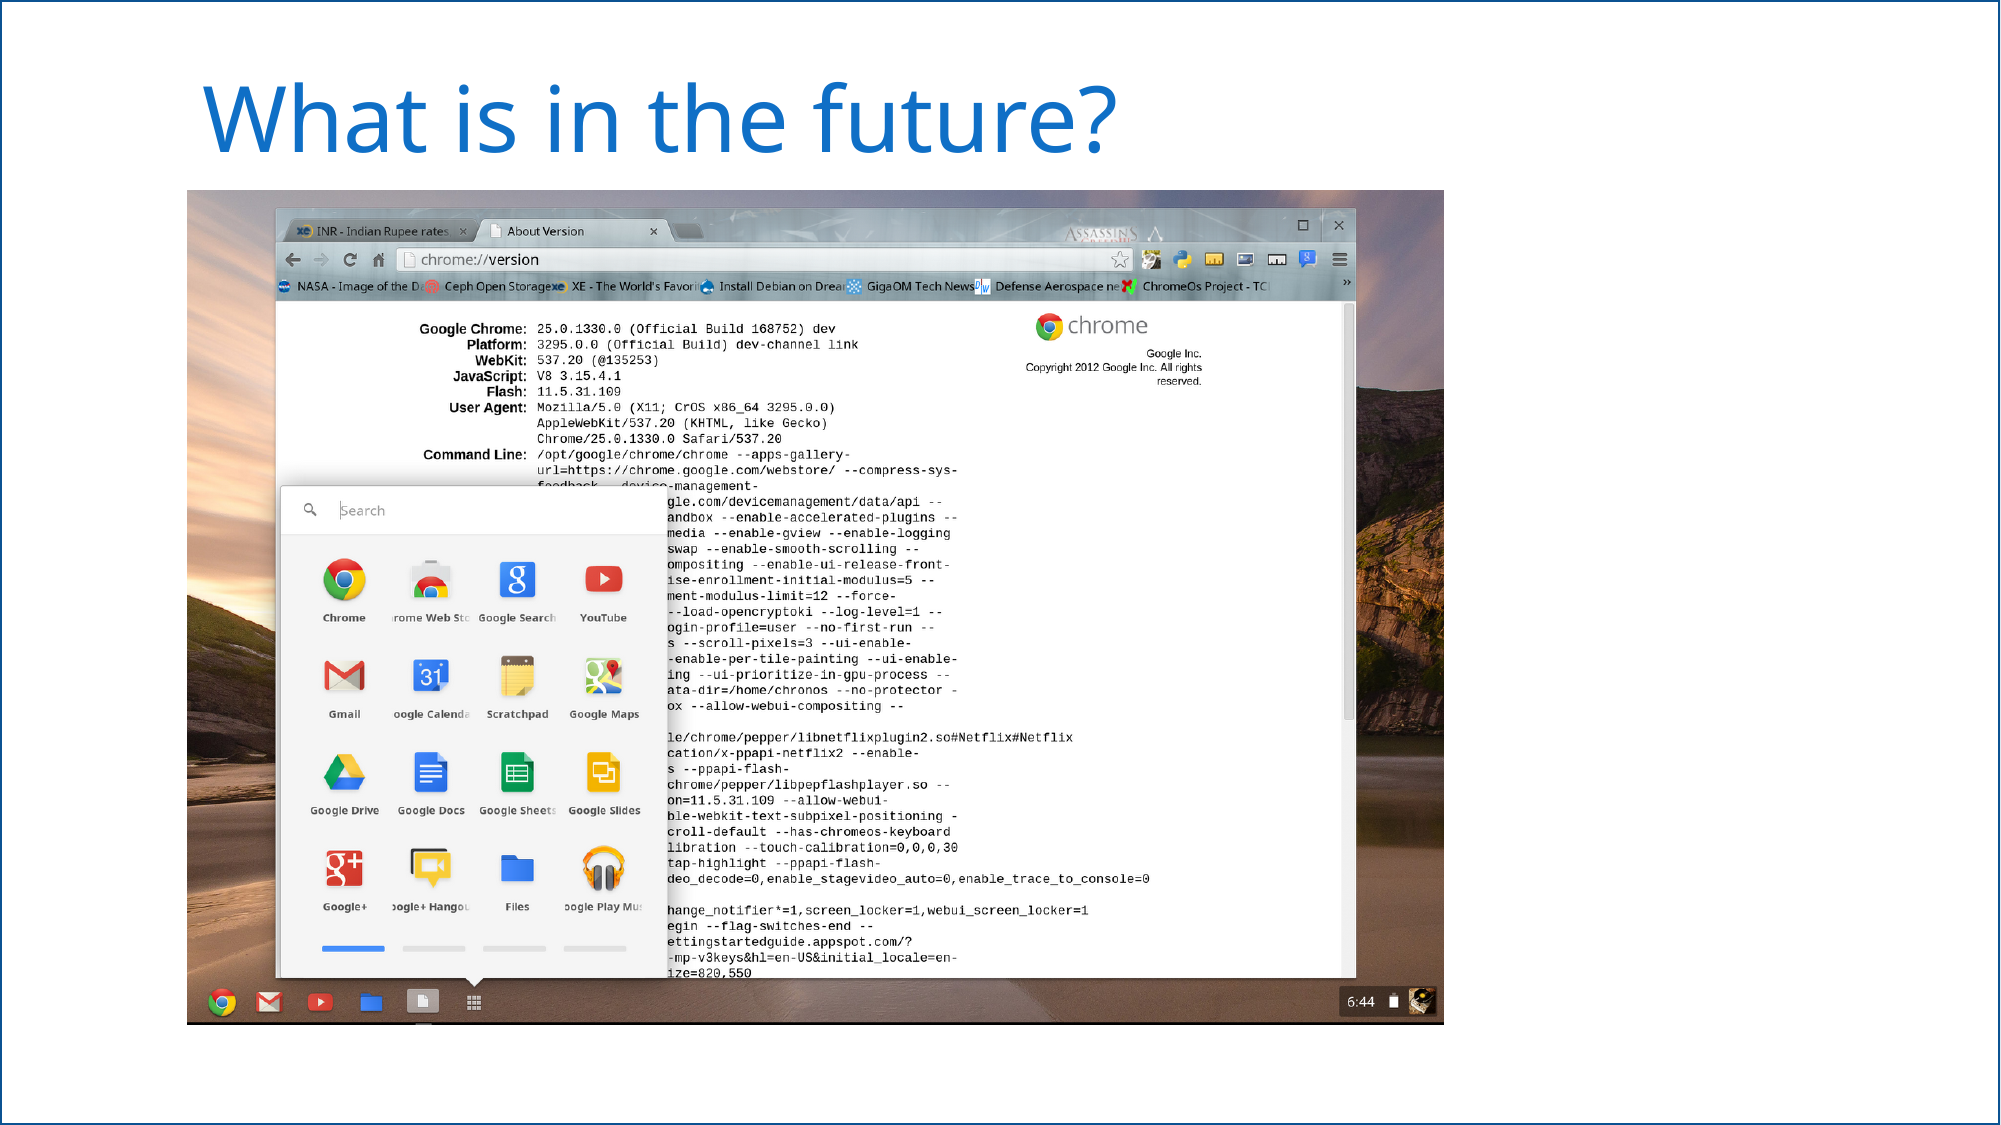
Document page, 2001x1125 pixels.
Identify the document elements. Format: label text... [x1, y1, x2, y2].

title What is in the future? [187, 54, 1808, 191]
picture [186, 190, 1444, 1026]
